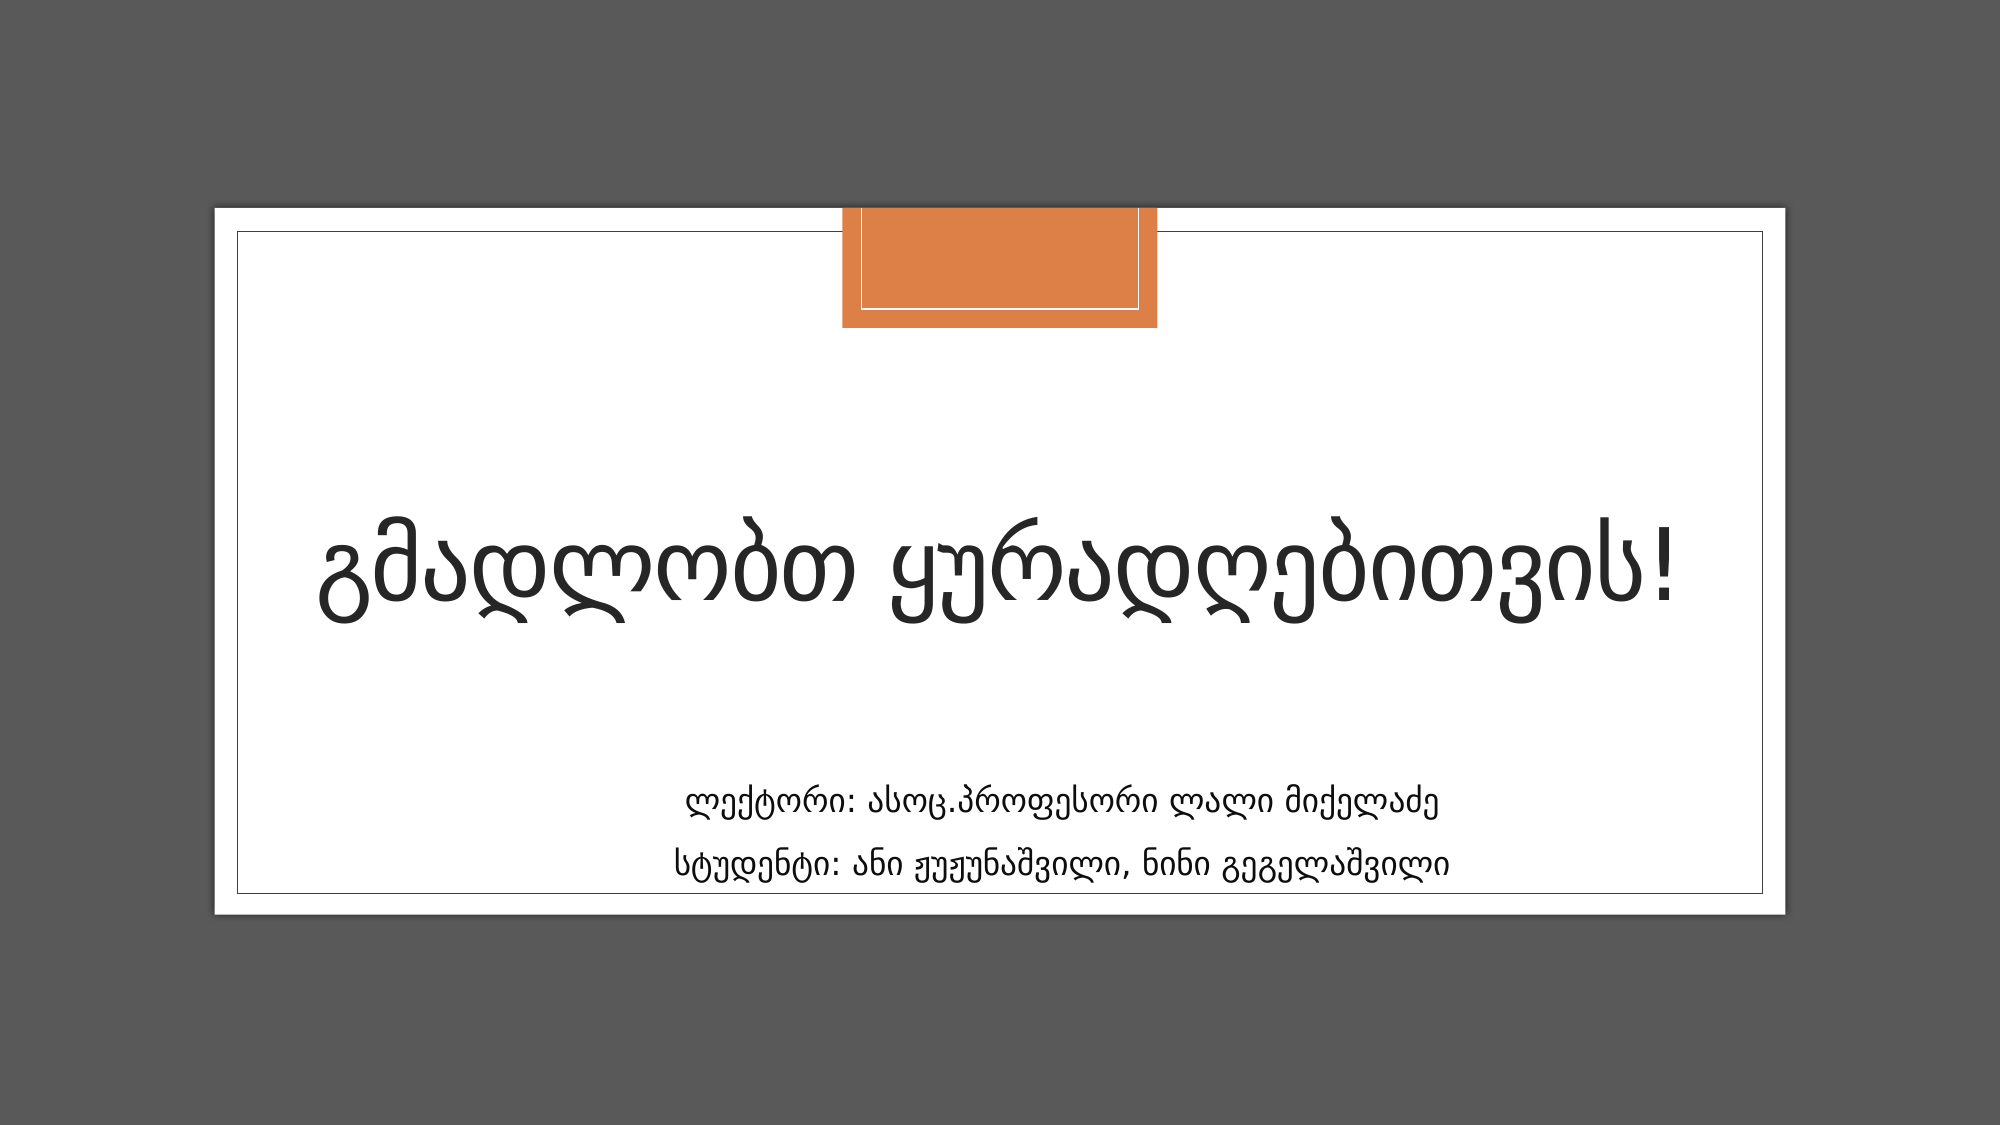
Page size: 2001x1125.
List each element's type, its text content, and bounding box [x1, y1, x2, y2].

list ლექტორი: ასოც.პროფესორი ლალი მიქელაძე სტუდენტი: ანი ჟუჟუნაშვილი, ნინი გეგელაშვილი [329, 767, 1797, 843]
title გმადლობთ ყურადღებითვის! [267, 373, 1733, 769]
